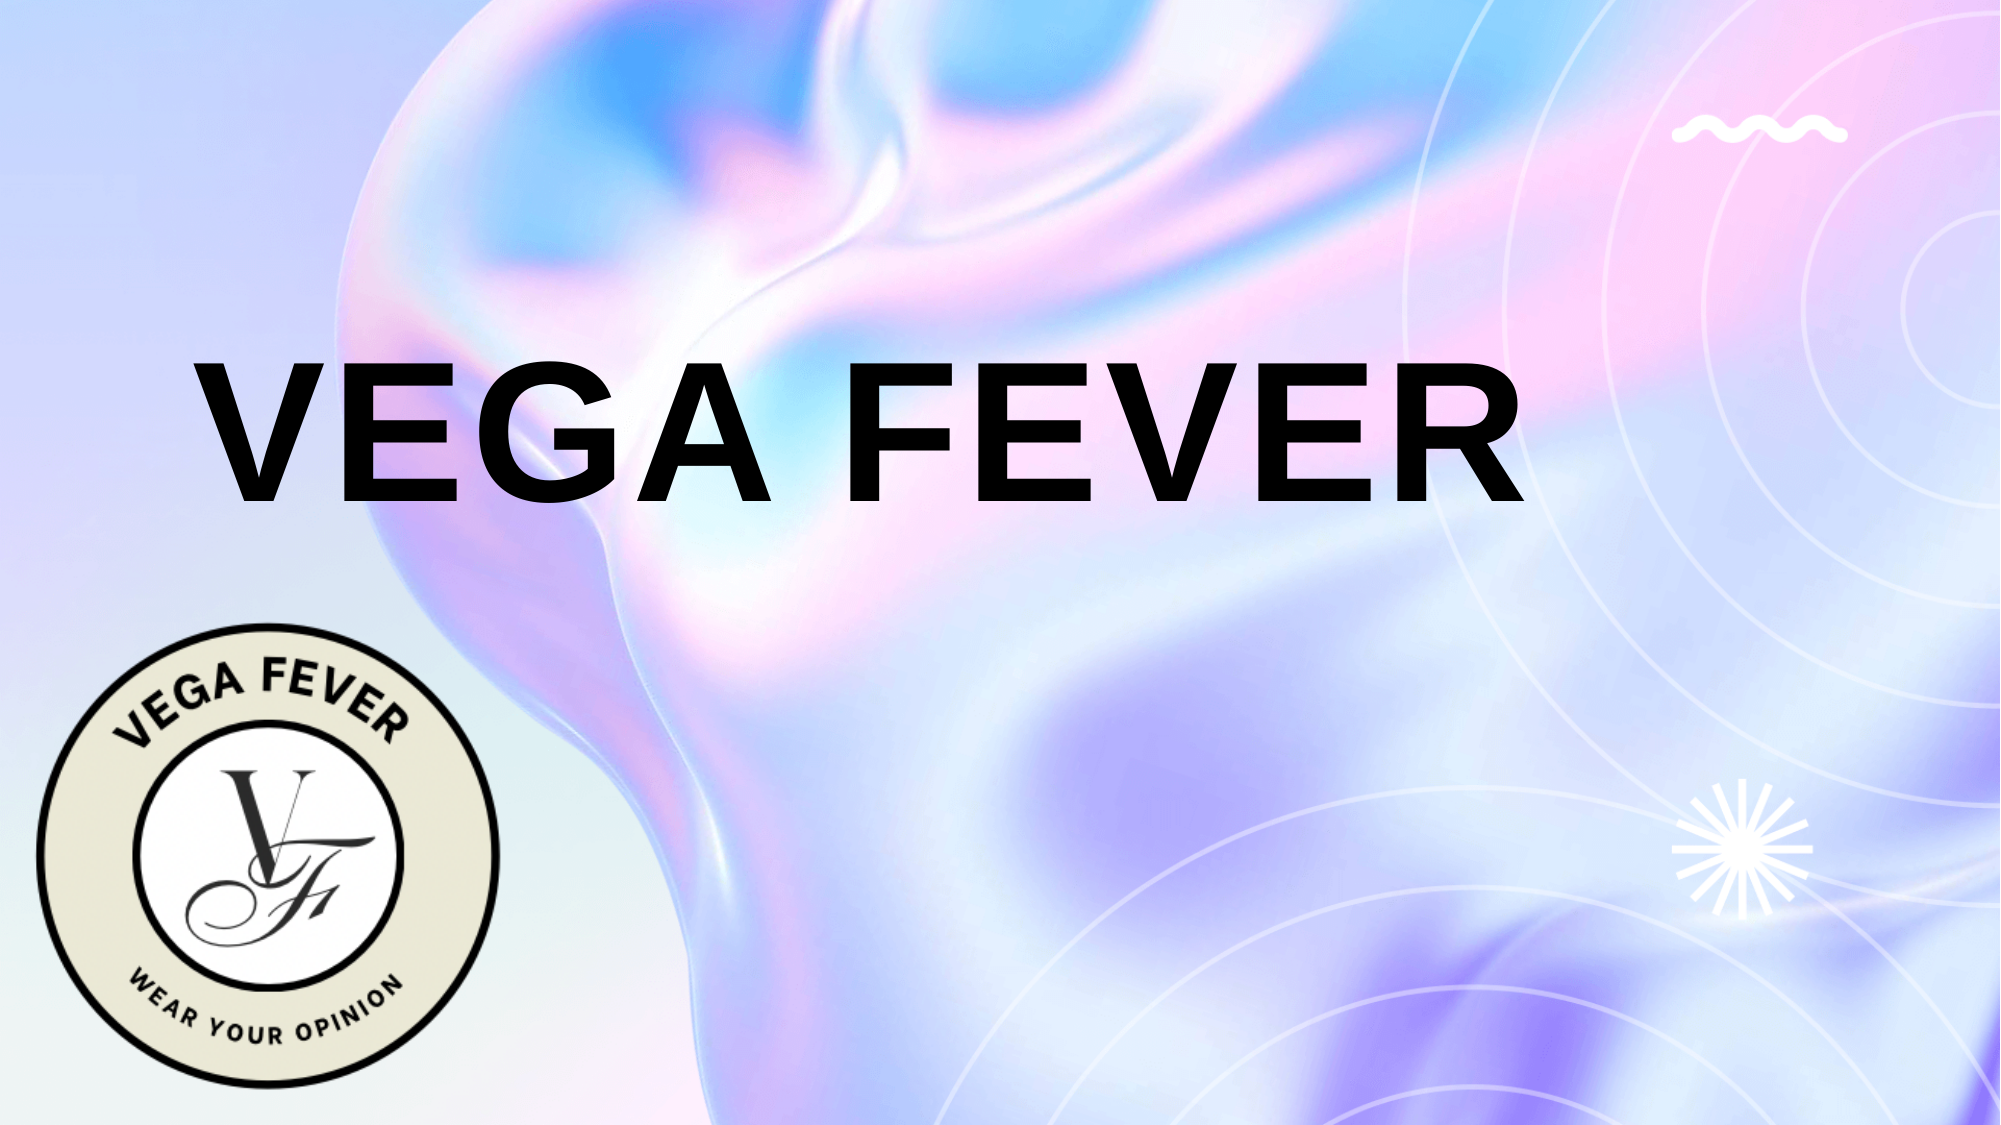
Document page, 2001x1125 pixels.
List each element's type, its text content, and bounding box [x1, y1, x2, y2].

picture [0, 0, 2000, 1125]
title VEGA FEVER [176, 321, 1824, 713]
